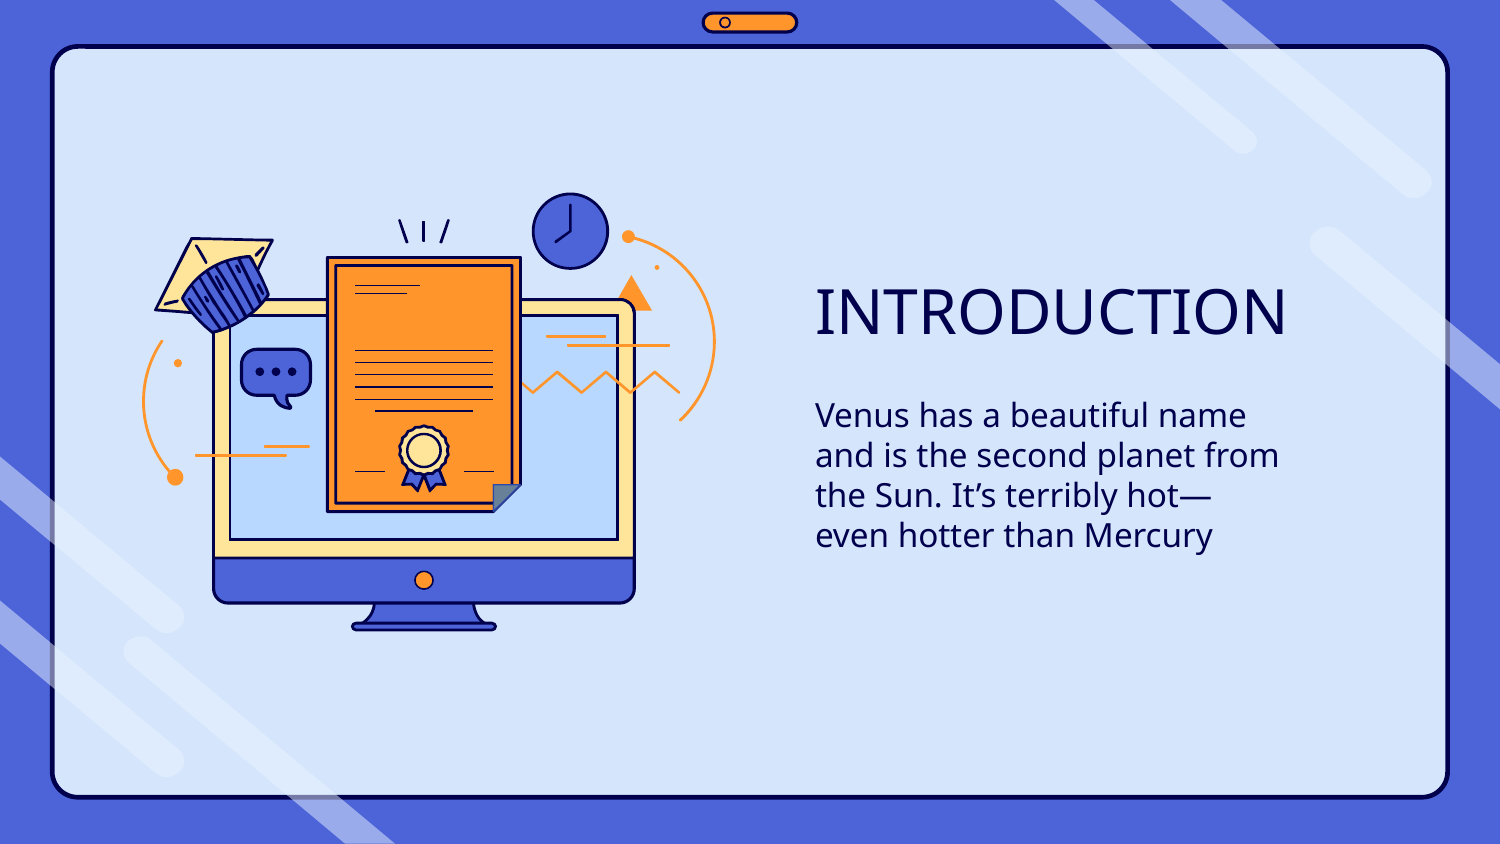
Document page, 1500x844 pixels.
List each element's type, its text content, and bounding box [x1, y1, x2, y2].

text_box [142, 193, 716, 631]
subtitle Venus has a beautiful name and is the second planet from the Sun. It’s terribly hot—even hotter than Mercury [800, 379, 1297, 580]
title INTRODUCTION [815, 276, 1380, 347]
